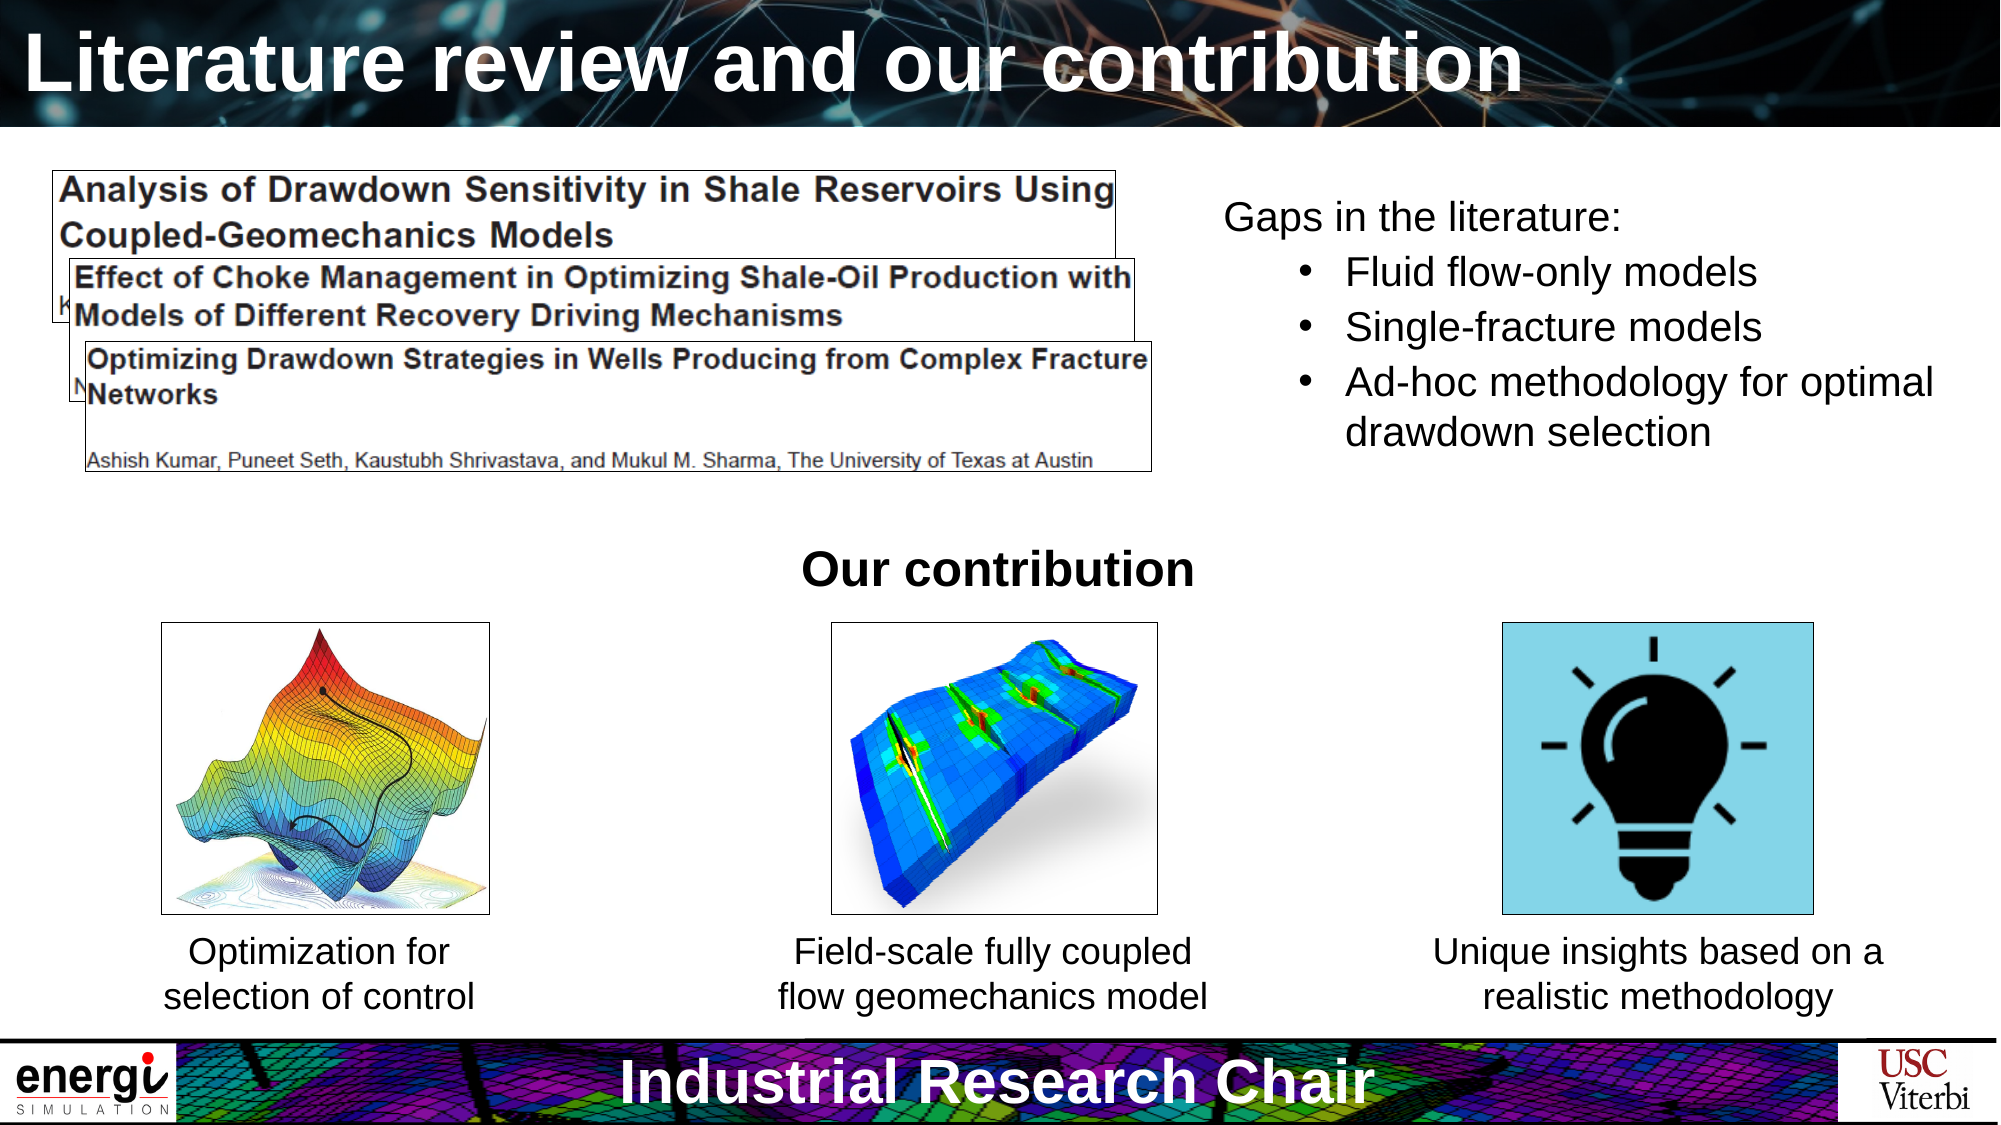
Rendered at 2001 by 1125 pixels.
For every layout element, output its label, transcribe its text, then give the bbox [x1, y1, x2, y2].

text_box Our contribution [786, 528, 1464, 604]
picture [0, 0, 2000, 127]
text_box Optimization for selection of control [105, 919, 534, 1024]
picture [52, 170, 1152, 472]
text_box Field-scale fully coupled flow geomechanics model [750, 919, 1236, 1024]
picture [1502, 622, 1814, 915]
title Literature review and our contribution [8, 12, 1954, 88]
picture [831, 622, 1158, 915]
picture [15, 1050, 169, 1121]
picture [161, 622, 490, 915]
text_box Gaps in the literature: Fluid flow-only models Single-fracture models Ad-hoc methodology for optimal drawdown selection [1208, 182, 1988, 463]
text_box Unique insights based on a realistic methodology [1382, 919, 1934, 1024]
picture [1872, 1043, 1973, 1118]
picture [176, 1043, 1838, 1122]
